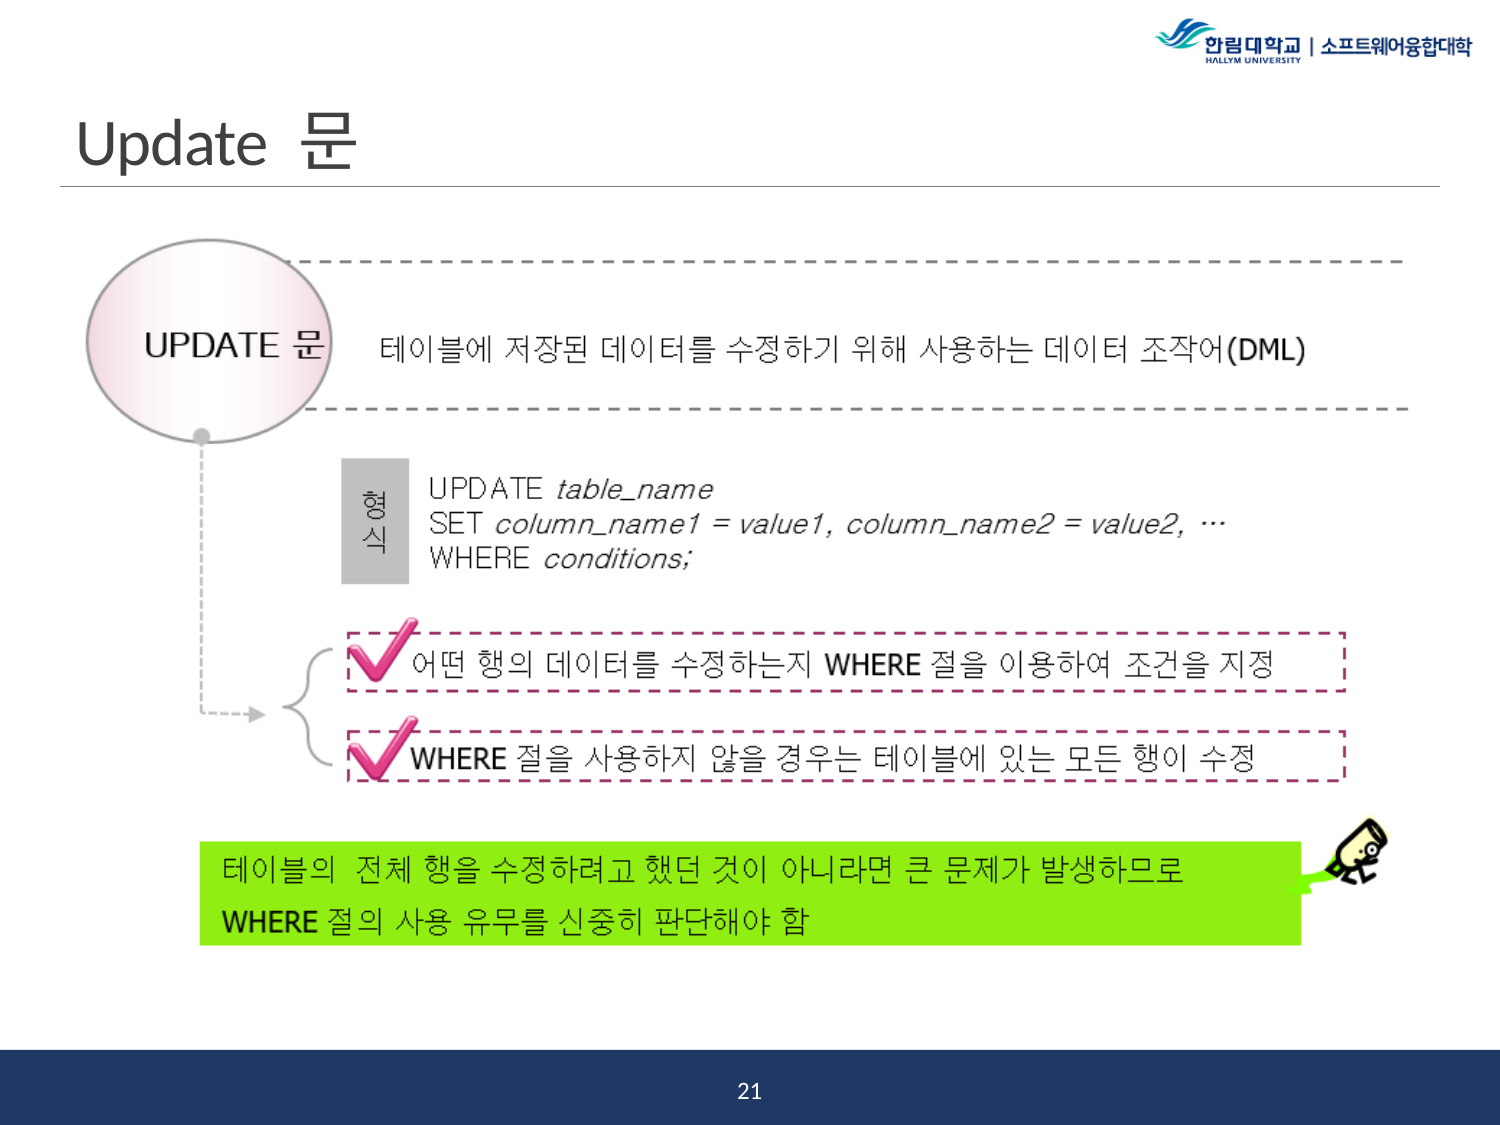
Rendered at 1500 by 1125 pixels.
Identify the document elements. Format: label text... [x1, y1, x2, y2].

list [59, 206, 1441, 979]
slide_number 20 [669, 1059, 831, 1120]
title Update 문 [60, 62, 1440, 187]
picture [1148, 7, 1483, 76]
